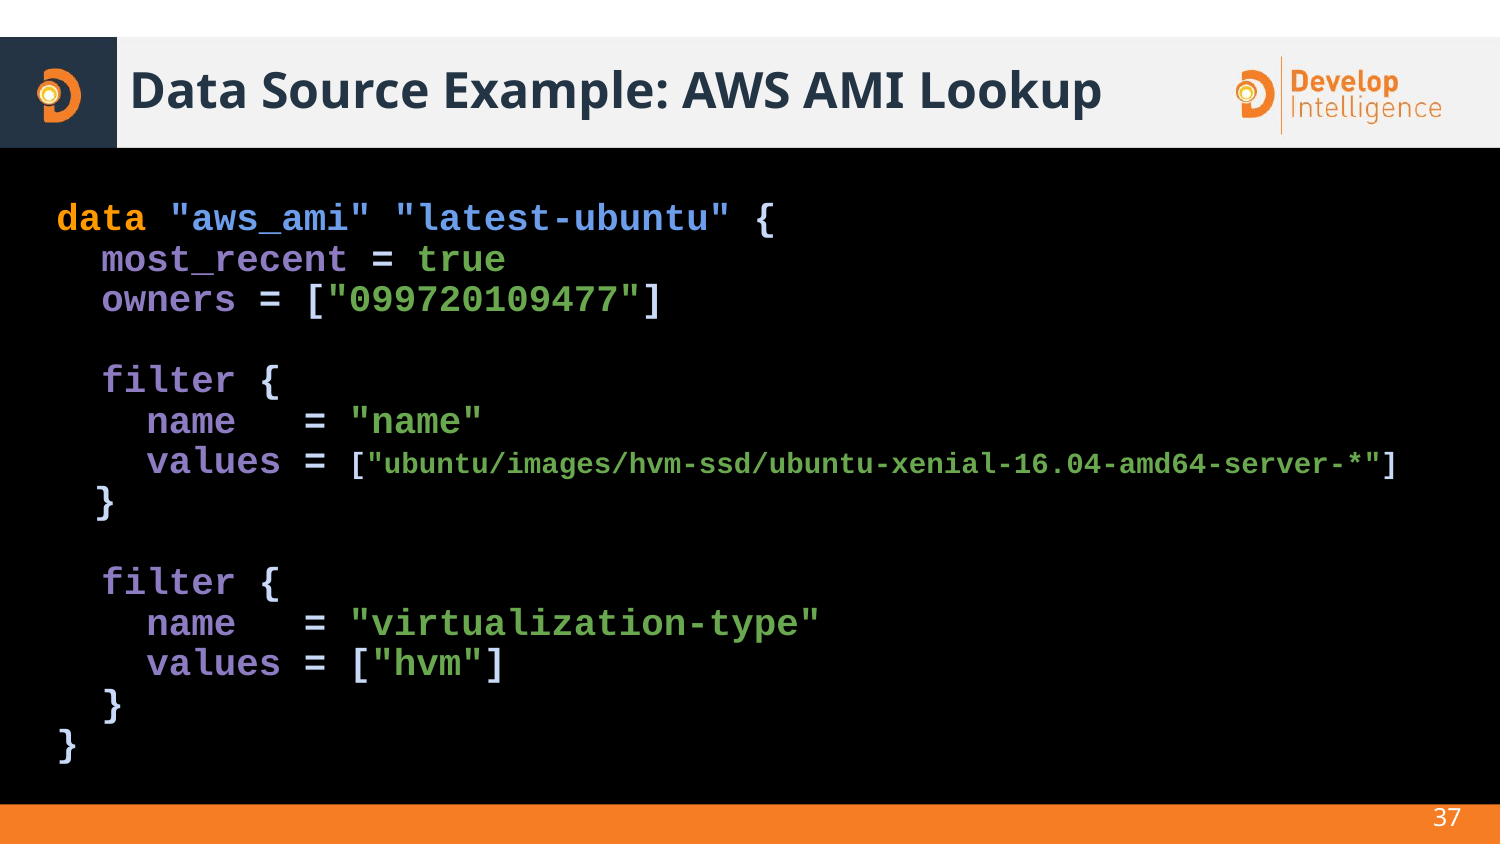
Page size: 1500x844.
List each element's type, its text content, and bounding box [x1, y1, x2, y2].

list data "aws_ami" "latest-ubuntu" { most_recent = true owners = ["099720109477"] filter { name = "name" values = ["ubuntu/images/hvm-ssd/ubuntu-xenial-16.04-amd64-server-*"] } filter { name = "virtualization-type" values = ["hvm"] } } [0, 147, 1500, 805]
title Data Source Example: AWS AMI Lookup [118, 36, 1500, 147]
slide_number 37 [1396, 805, 1499, 838]
picture [0, 805, 1500, 844]
picture [0, 0, 1500, 147]
